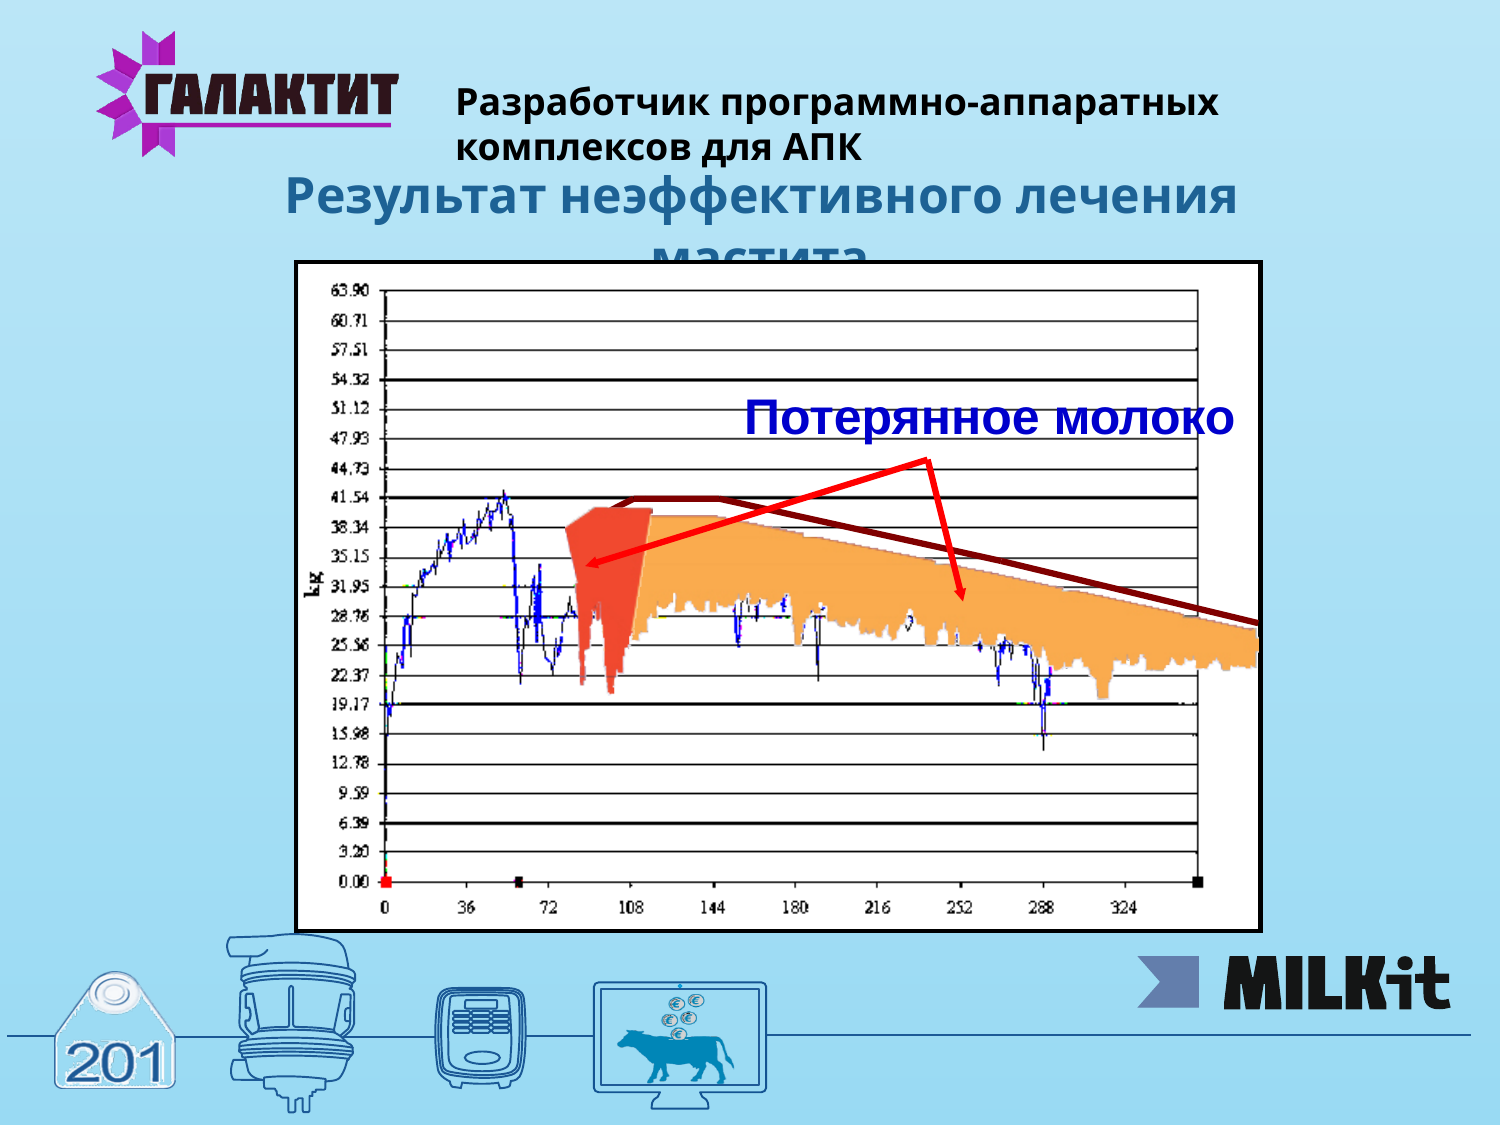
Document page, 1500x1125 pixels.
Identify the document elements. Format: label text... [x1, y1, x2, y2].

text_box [1135, 954, 1452, 1011]
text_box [6, 929, 1471, 1113]
picture [298, 264, 1259, 929]
text_box Результат неэффективного лечения мастита [139, 138, 1381, 295]
text_box Разработчик программно-аппаратных комплексов для АПК [440, 70, 1409, 176]
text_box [584, 376, 1254, 602]
picture [85, 19, 415, 167]
